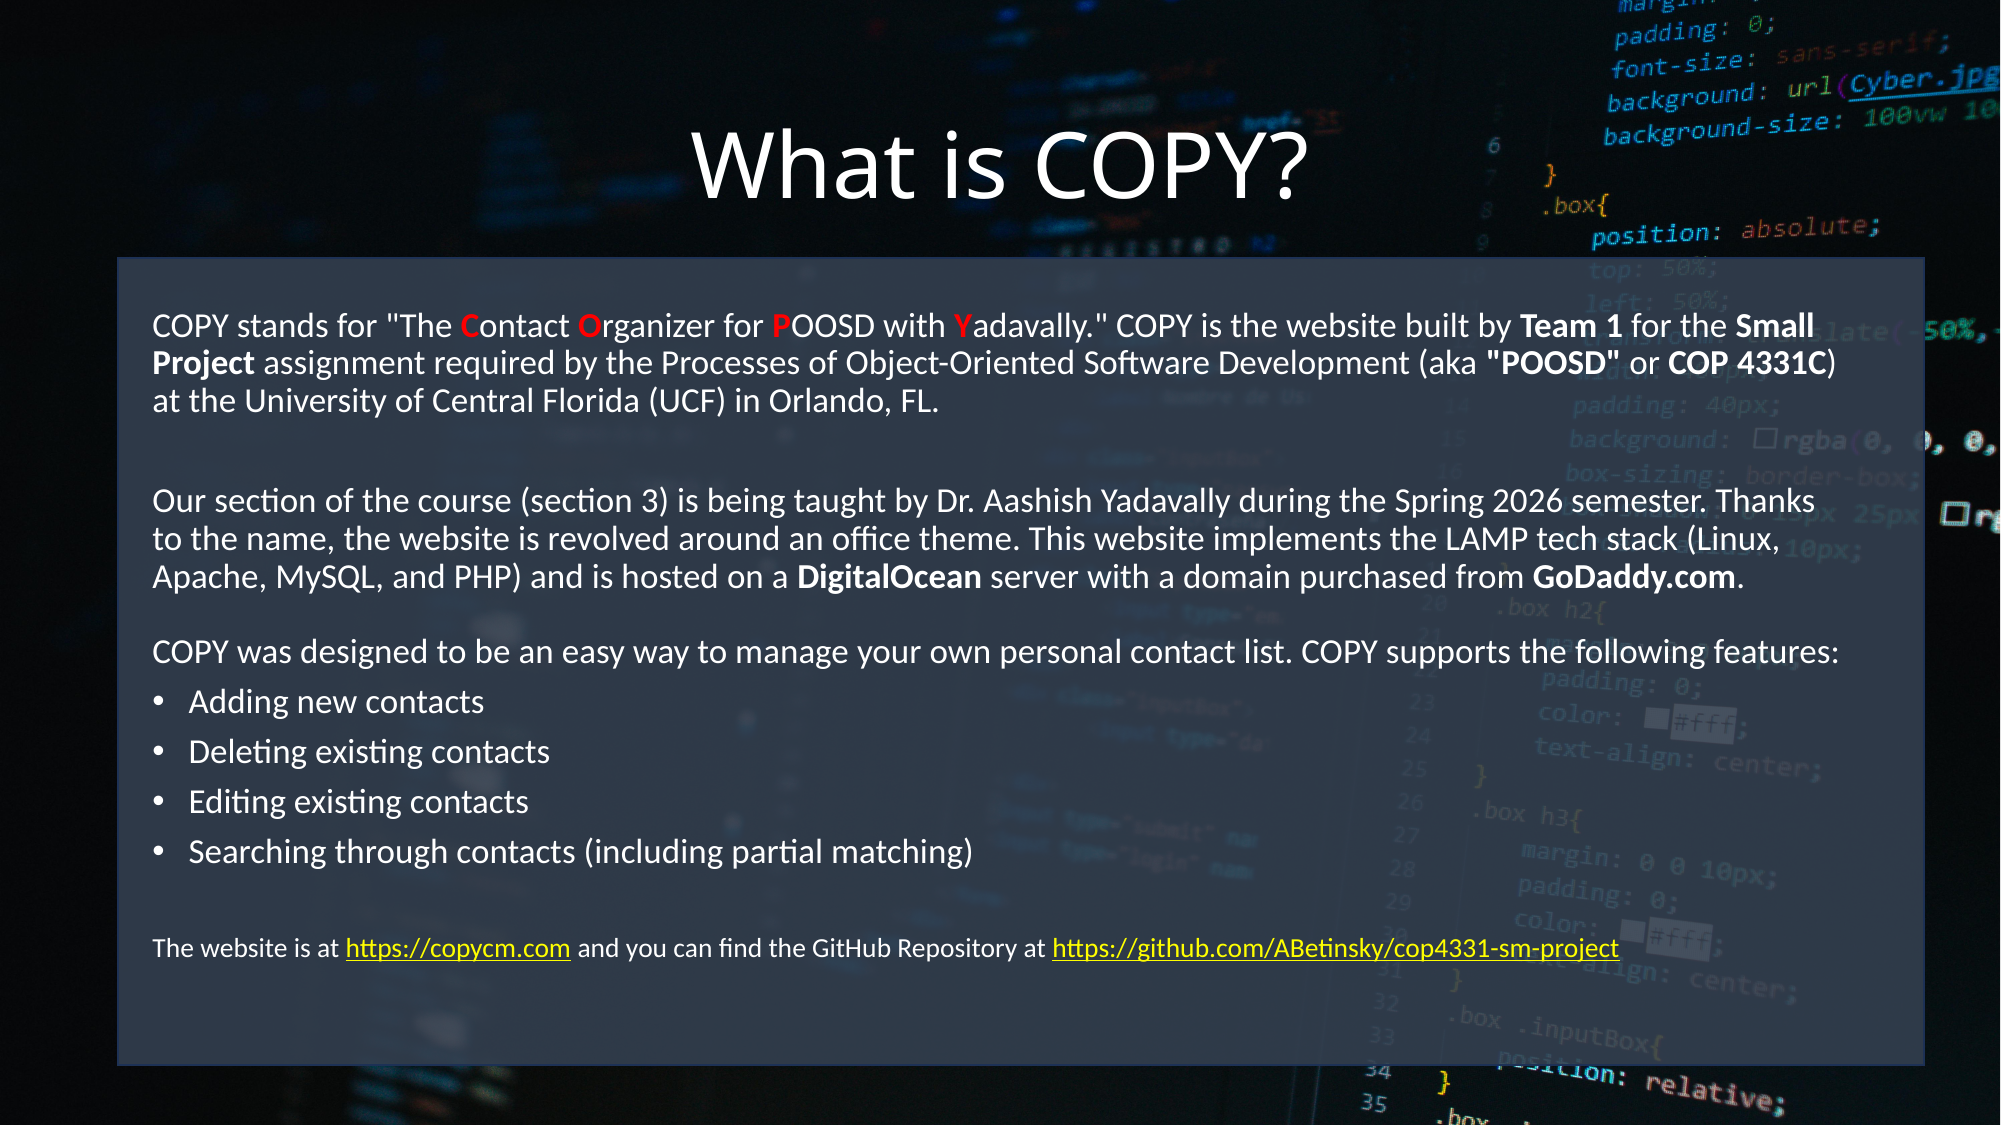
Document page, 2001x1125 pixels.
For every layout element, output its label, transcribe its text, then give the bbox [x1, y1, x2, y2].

picture [0, 0, 2001, 1125]
title What is COPY? [137, 59, 1863, 278]
list COPY stands for "The Contact Organizer for POOSD with Yadavally." COPY is the website built by Team 1 for the Small Project assignment required by the Processes of Object-Oriented Software Development (aka "POOSD" or COP 4331C) at the University of Central Florida (UCF) in Orlando, FL. Our section of the course (section 3) is being taught by Dr. Aashish Yadavally during the Spring 2026 semester. Thanks to the name, the website is revolved around an office theme. This website implements the LAMP tech stack (Linux, Apache, MySQL, and PHP) and is hosted on a DigitalOcean server with a domain purchased from GoDaddy.com. COPY was designed to be an easy way to manage your own personal contact list. COPY supports the following features: Adding new contacts Deleting existing contacts Editing existing contacts Searching through contacts (including partial matching) The website is at https://copycm.com and you can find the GitHub Repository at https://github.com/ABetinsky/cop4331-sm-project [137, 299, 1863, 1014]
text_box [117, 257, 1925, 1066]
